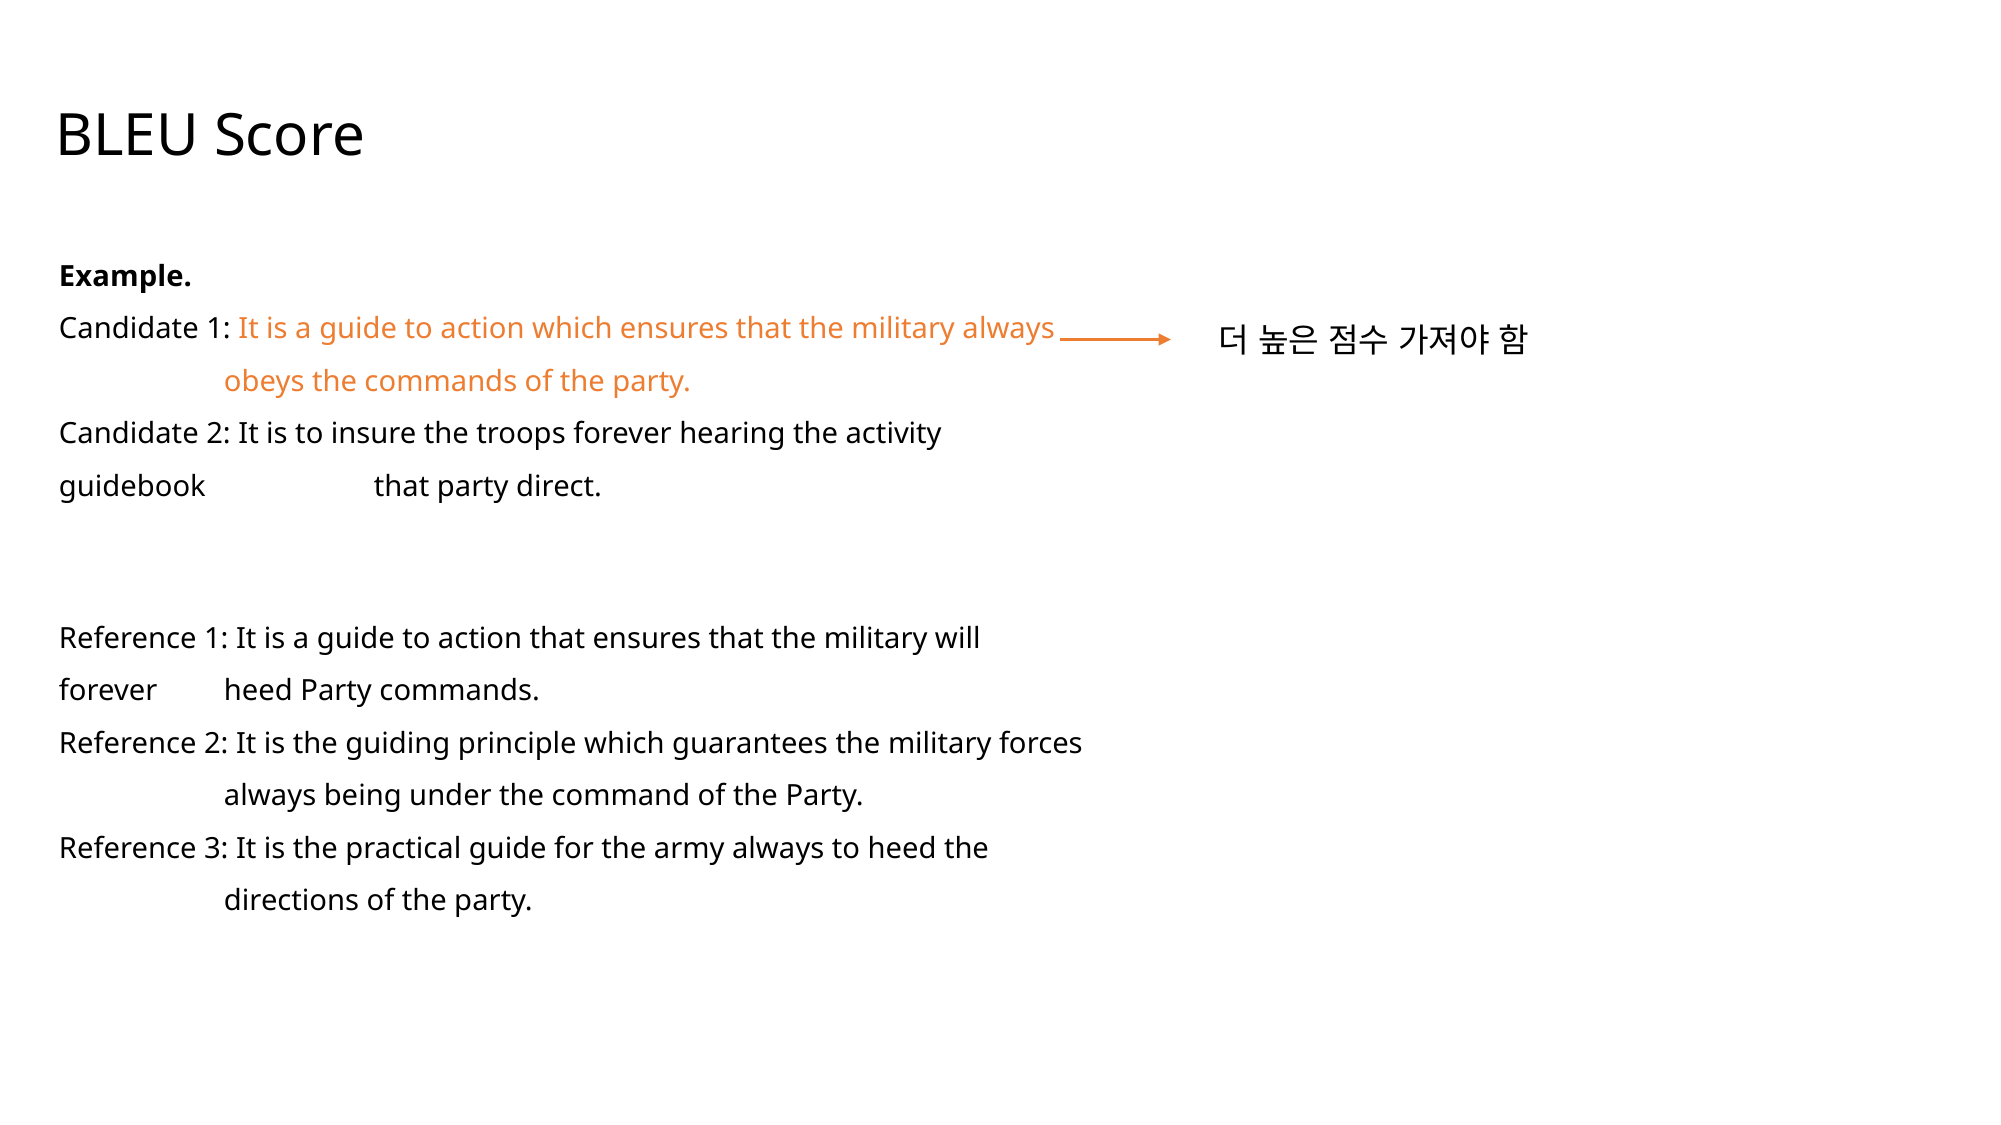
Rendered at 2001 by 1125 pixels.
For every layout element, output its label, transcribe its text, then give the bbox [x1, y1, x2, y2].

text_box 더 높은 점수 가져야 함 [1203, 311, 1545, 367]
text_box BLEU Score [40, 89, 380, 175]
text_box Reference 1: It is a guide to action that ensures that the military will forever heed Party commands. Reference 2: It is the guiding principle which guarantees the military forces always being under the command of the Party. Reference 3: It is the practical guide for the army always to heed the directions of the party. [44, 594, 1102, 924]
text_box Example. Candidate 1: It is a guide to action which ensures that the military always obeys the commands of the party. Candidate 2: It is to insure the troops forever hearing the activity guidebook that party direct. [44, 232, 1102, 510]
